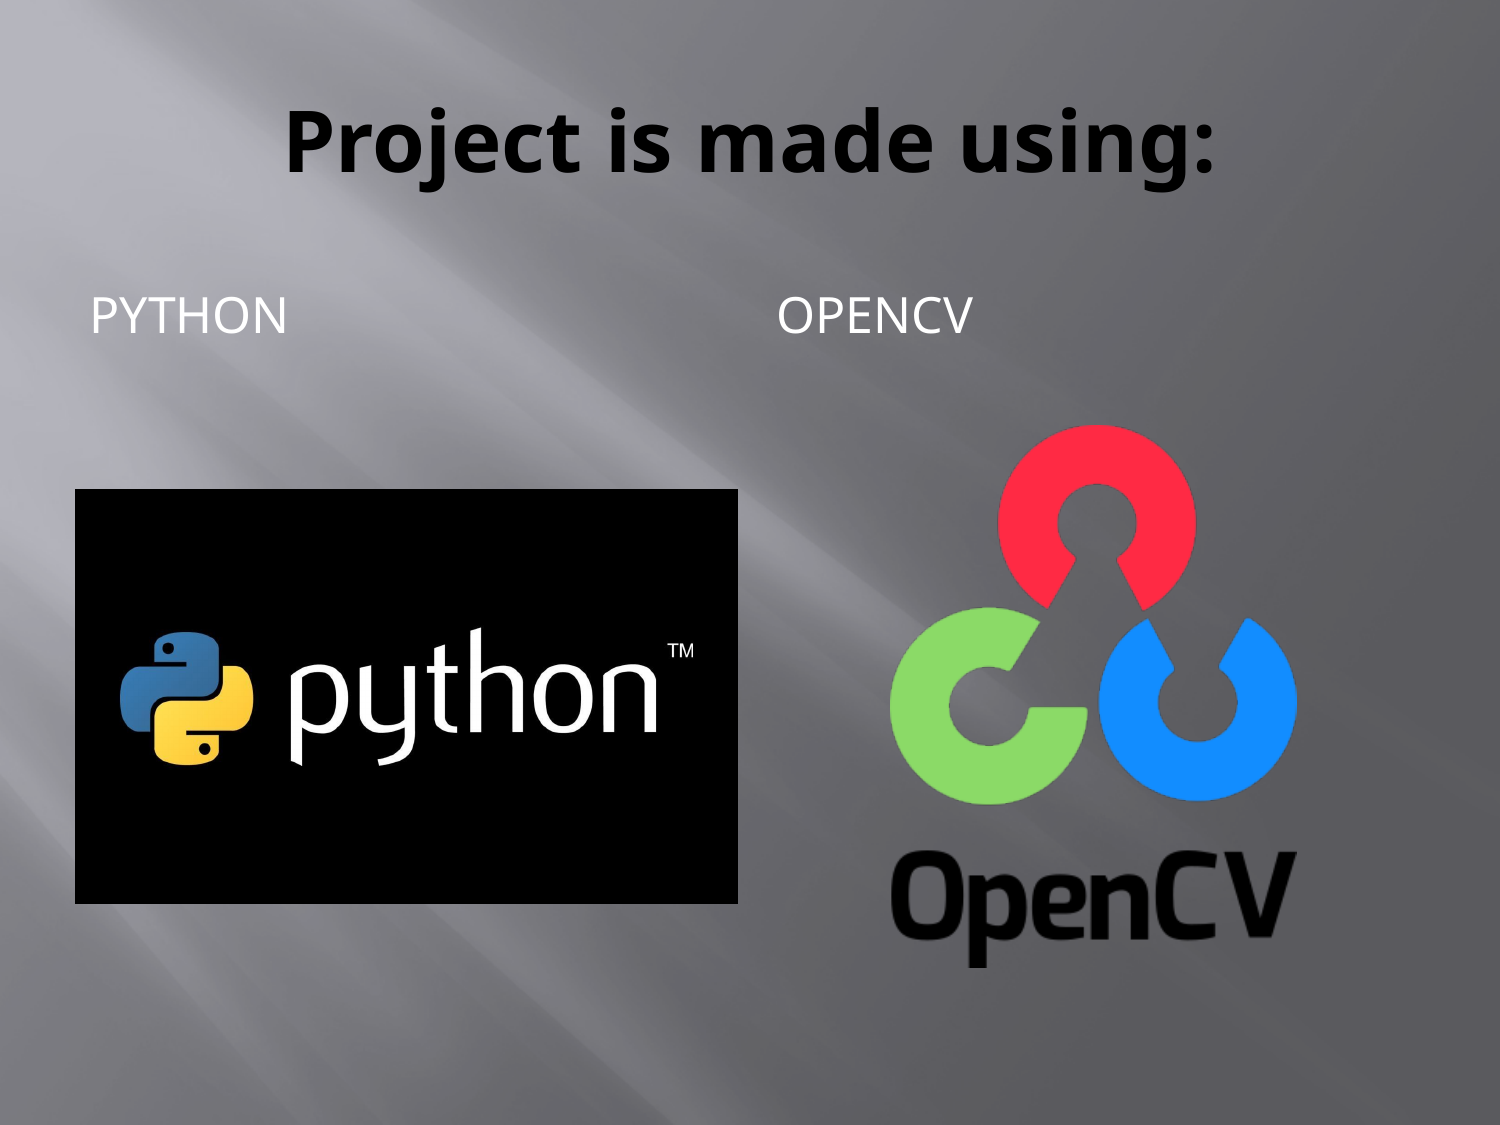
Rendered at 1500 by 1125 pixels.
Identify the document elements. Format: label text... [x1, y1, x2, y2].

list Python [75, 251, 738, 375]
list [890, 424, 1297, 968]
title Project is made using: [75, 44, 1425, 233]
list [74, 488, 738, 904]
list OpenCV [761, 251, 1425, 375]
